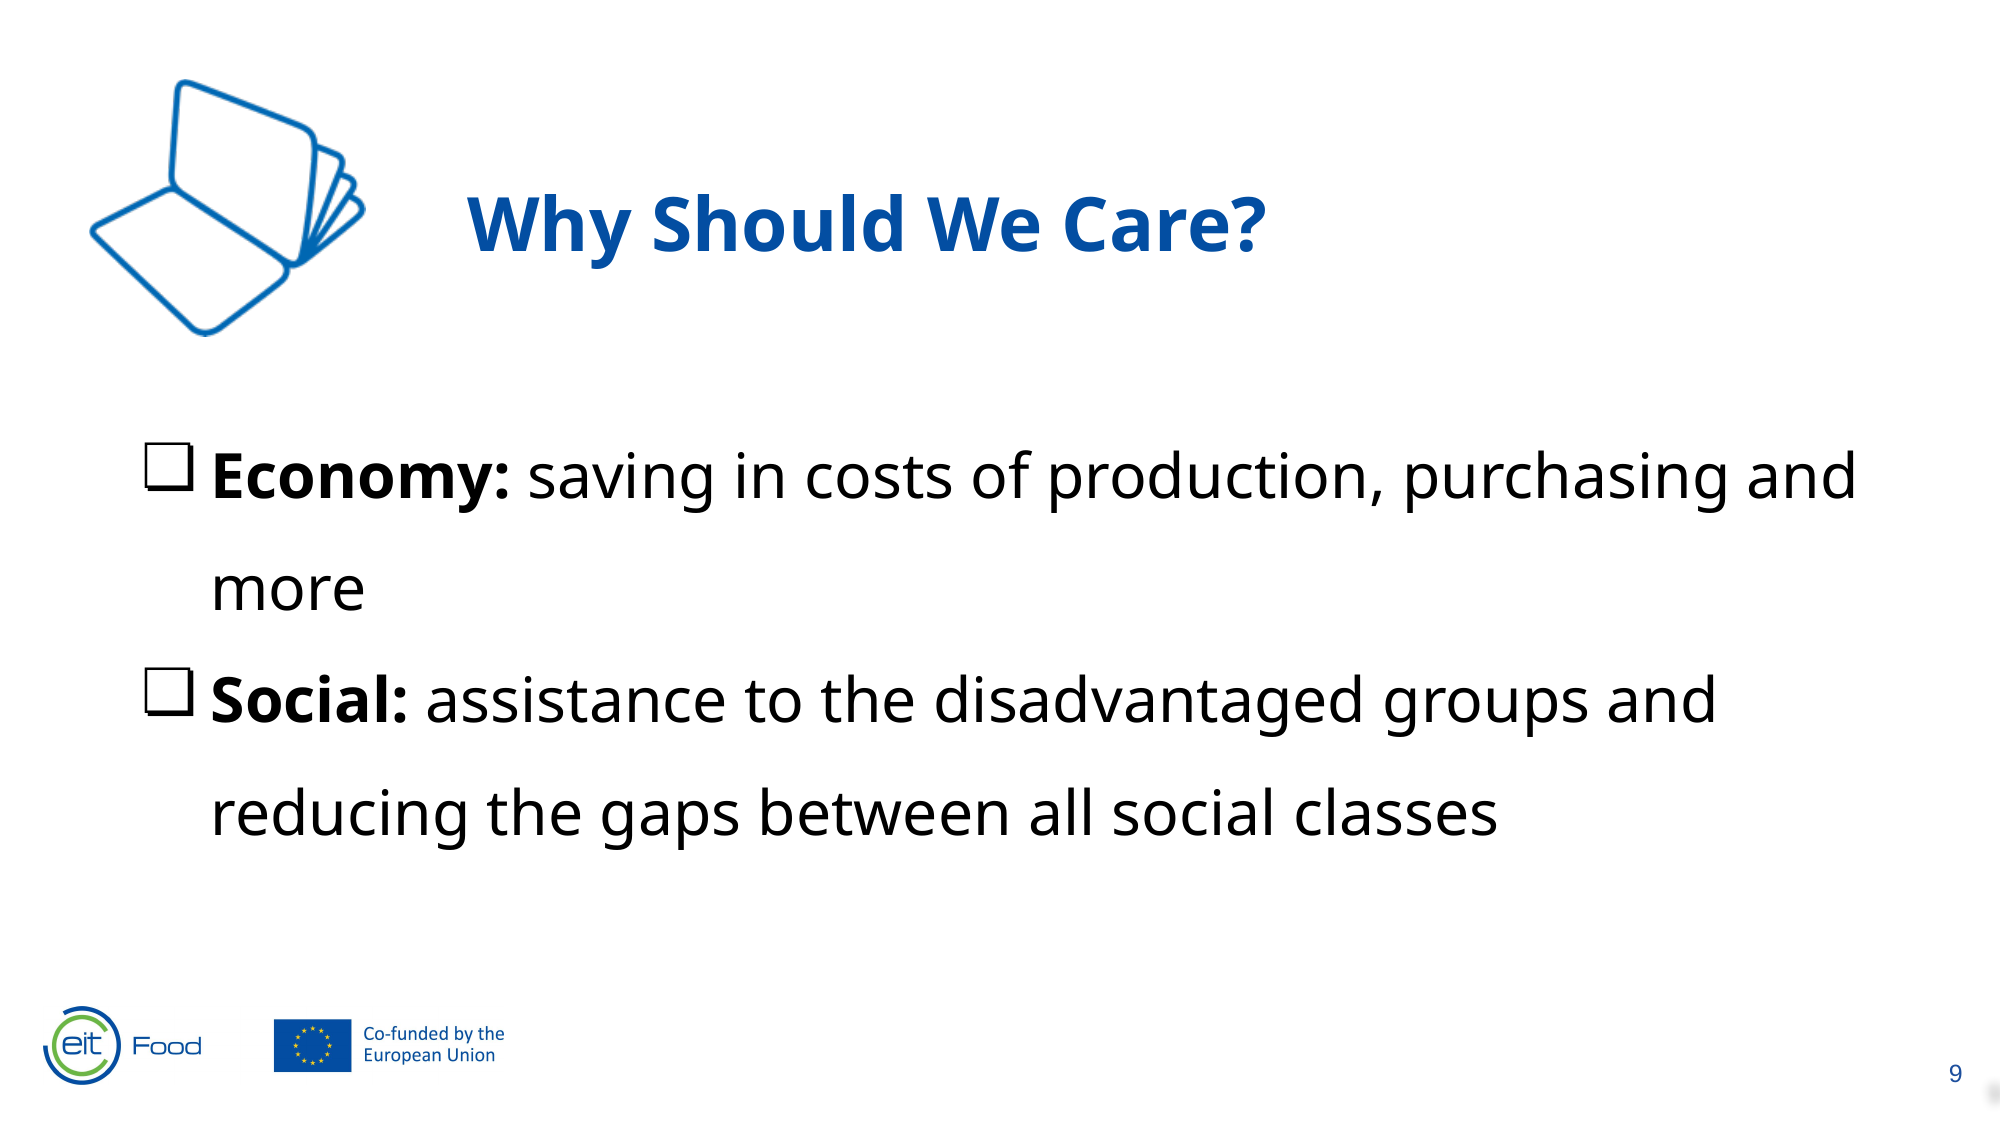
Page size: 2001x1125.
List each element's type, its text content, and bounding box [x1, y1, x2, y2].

picture [89, 79, 366, 337]
text_box Economy: saving in costs of production, purchasing and more Social: assistance to the disadvantaged groups and reducing the gaps between all social classes [120, 383, 1913, 863]
slide_number ‹#› [1527, 1042, 1978, 1103]
picture [43, 1006, 504, 1085]
list Why Should We Care? [452, 168, 1917, 299]
